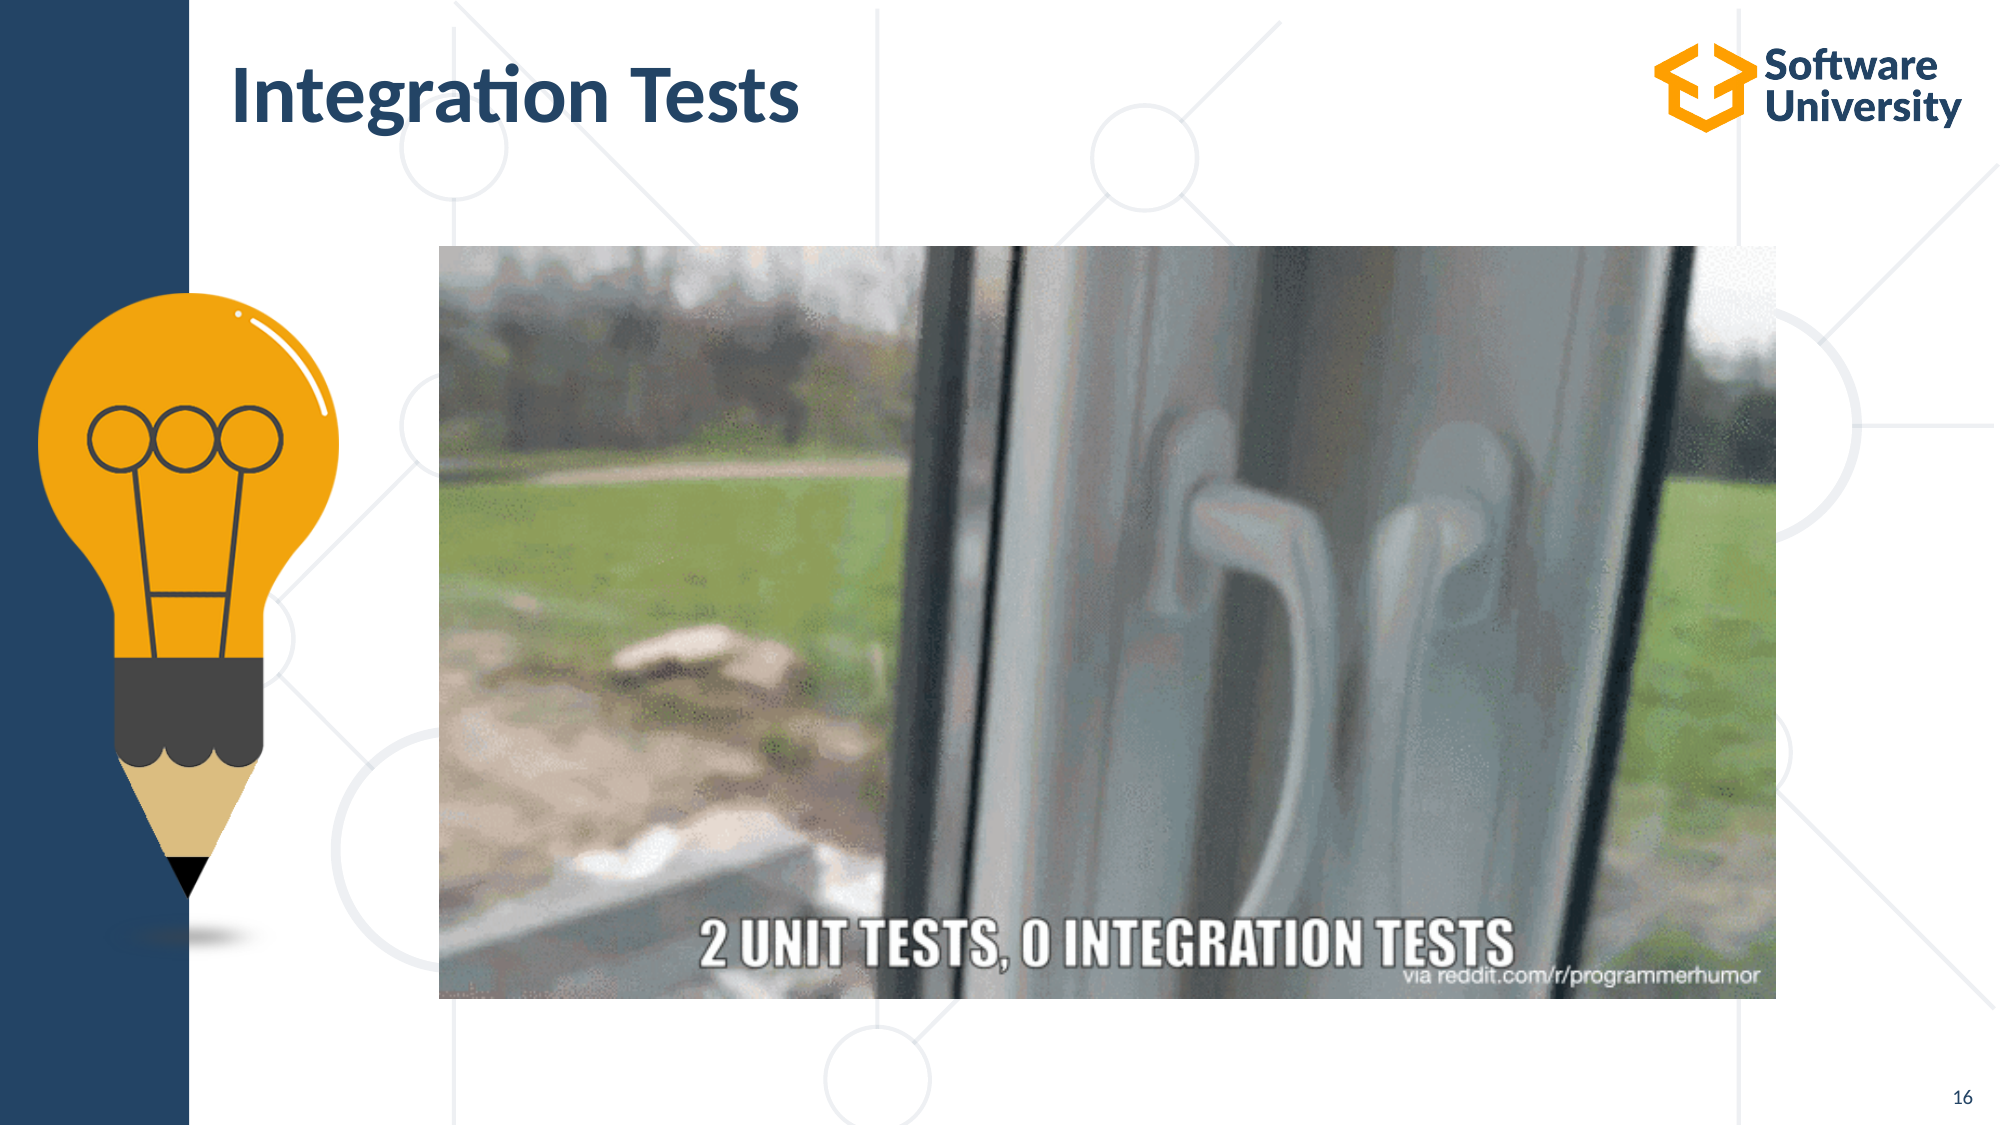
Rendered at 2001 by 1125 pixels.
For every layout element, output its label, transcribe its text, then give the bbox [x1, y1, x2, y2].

picture [438, 246, 1776, 999]
slide_number 16 [1927, 1067, 1989, 1117]
title Integration Tests [212, 16, 1628, 162]
picture [38, 293, 339, 961]
picture [1641, 31, 1973, 145]
